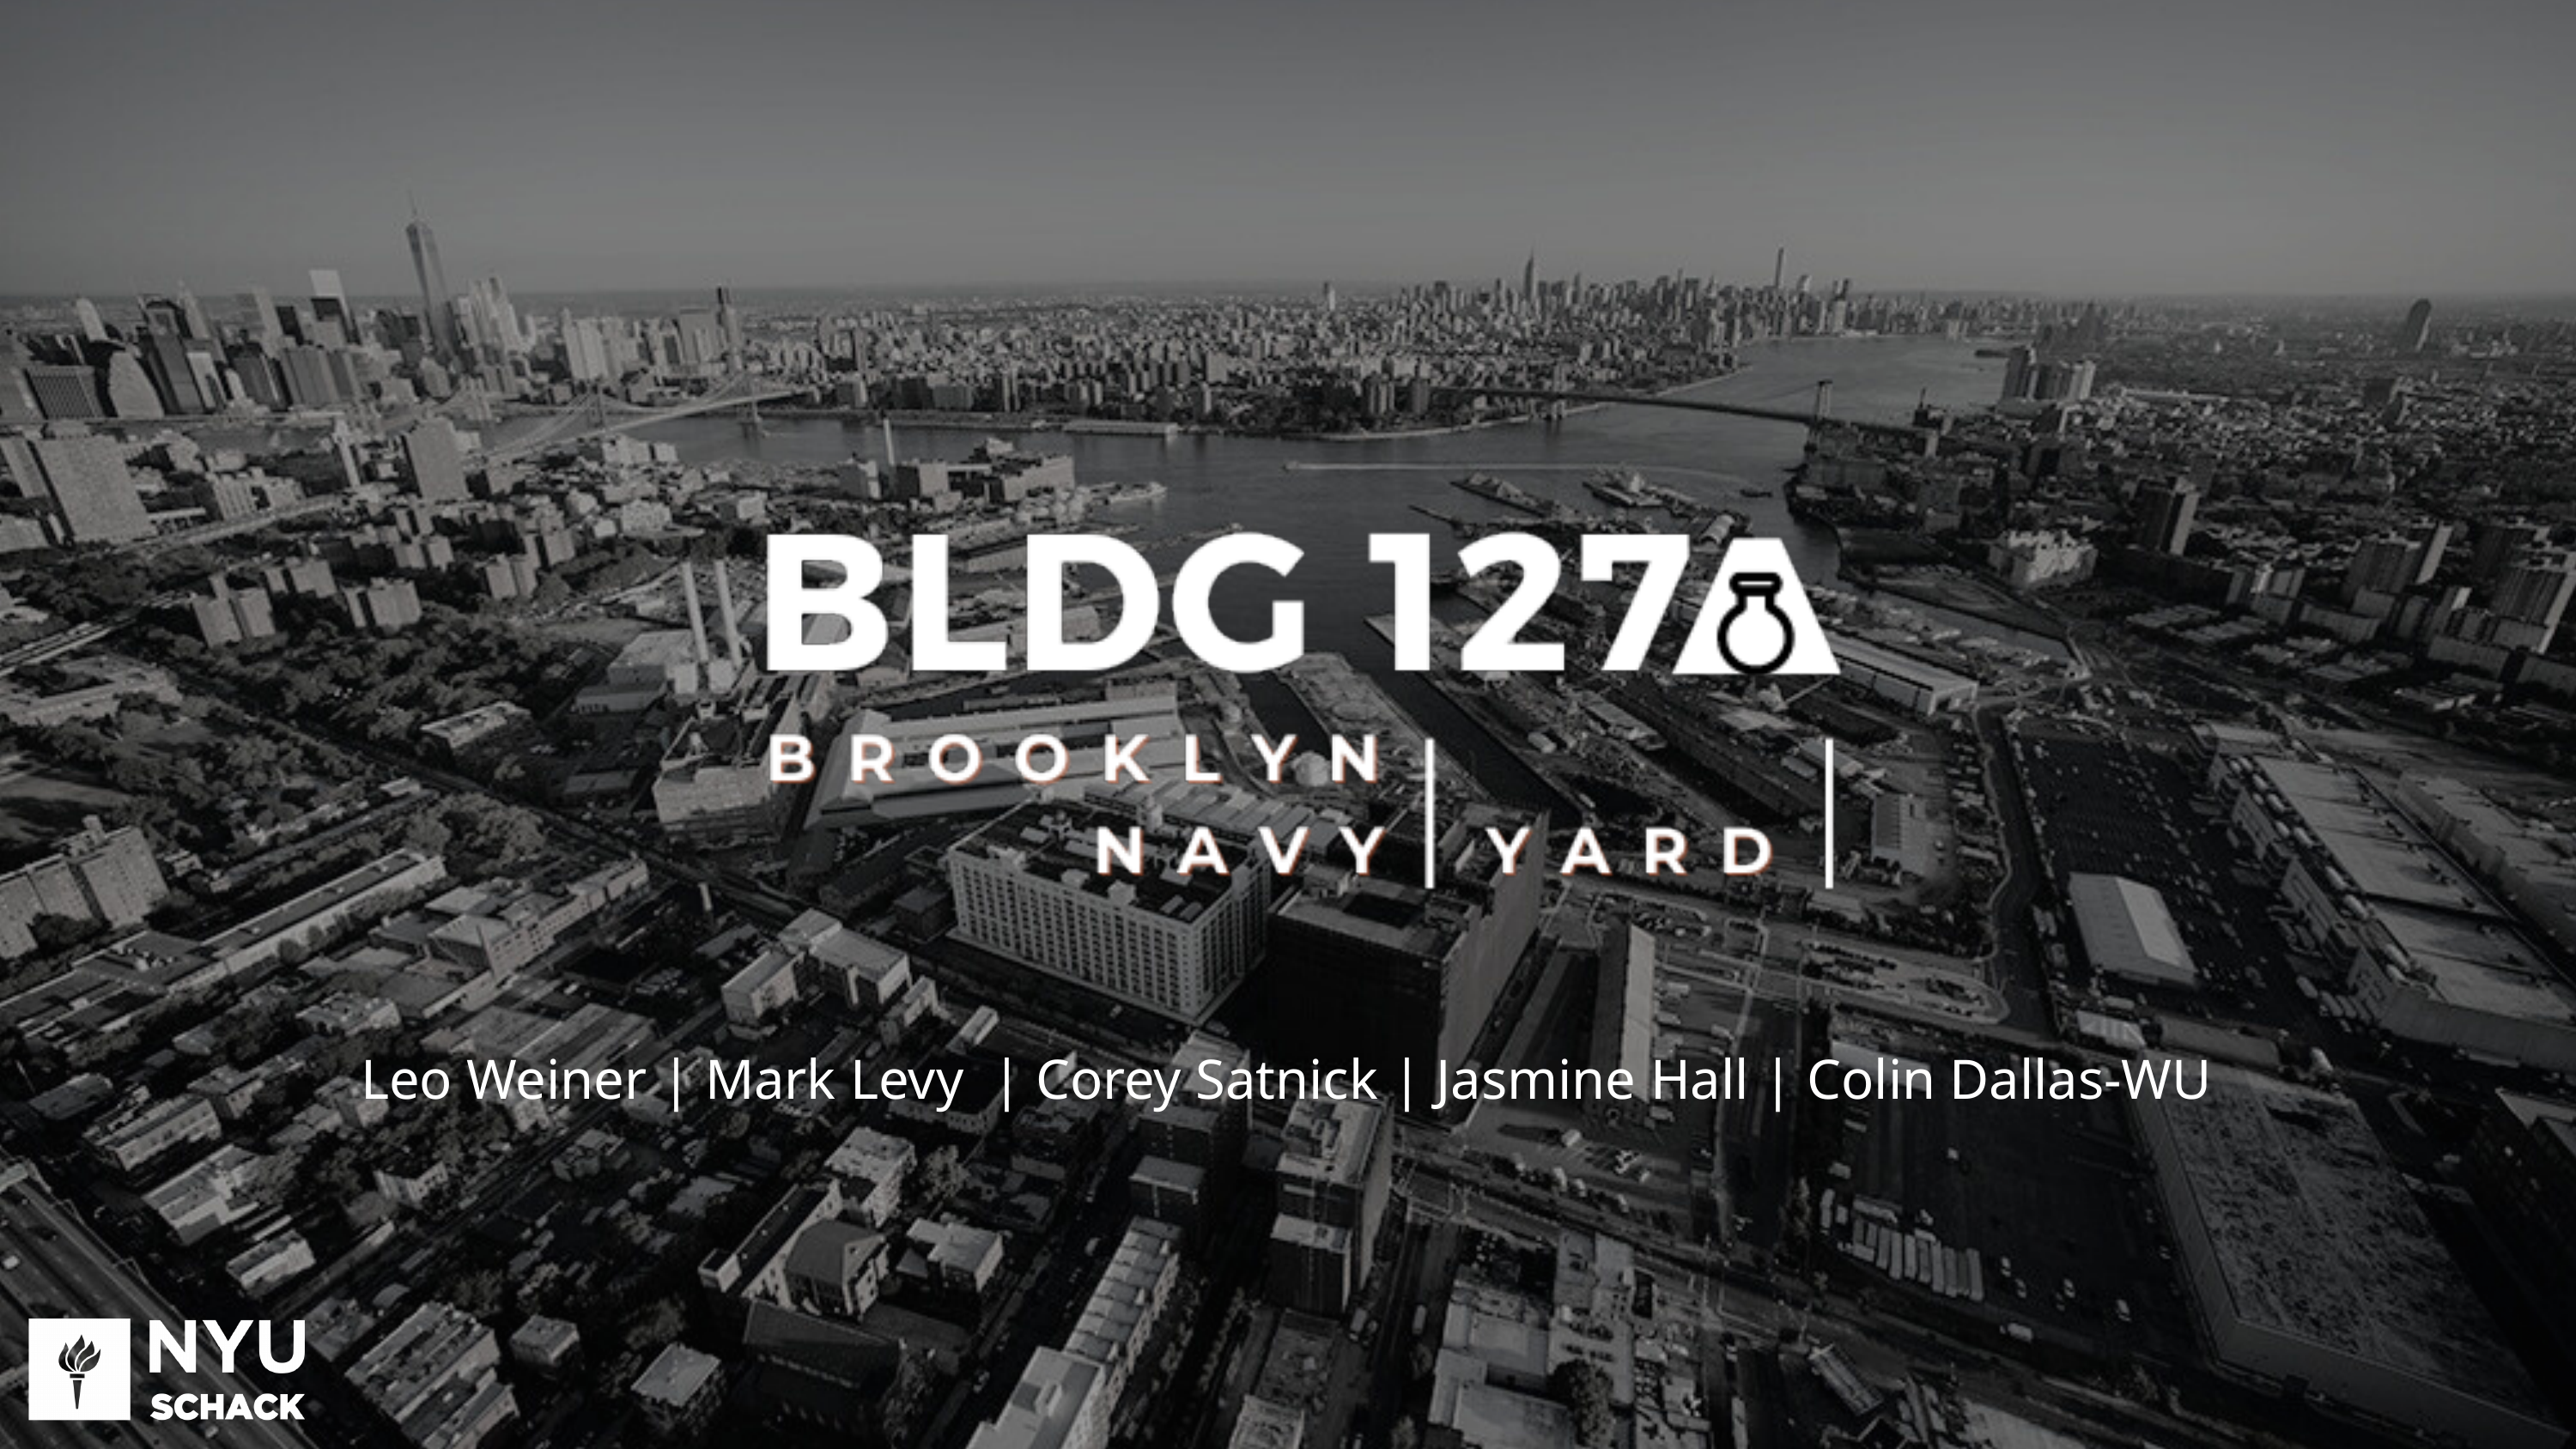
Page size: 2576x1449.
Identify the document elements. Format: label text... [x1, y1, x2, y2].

text_box [0, 1203, 333, 1449]
text_box [0, 0, 2576, 1449]
text_box [582, 502, 2077, 946]
text_box Leo Weiner | Mark Levy | Corey Satnick | Jasmine Hall | Colin Dallas-WU [332, 1034, 2328, 1111]
